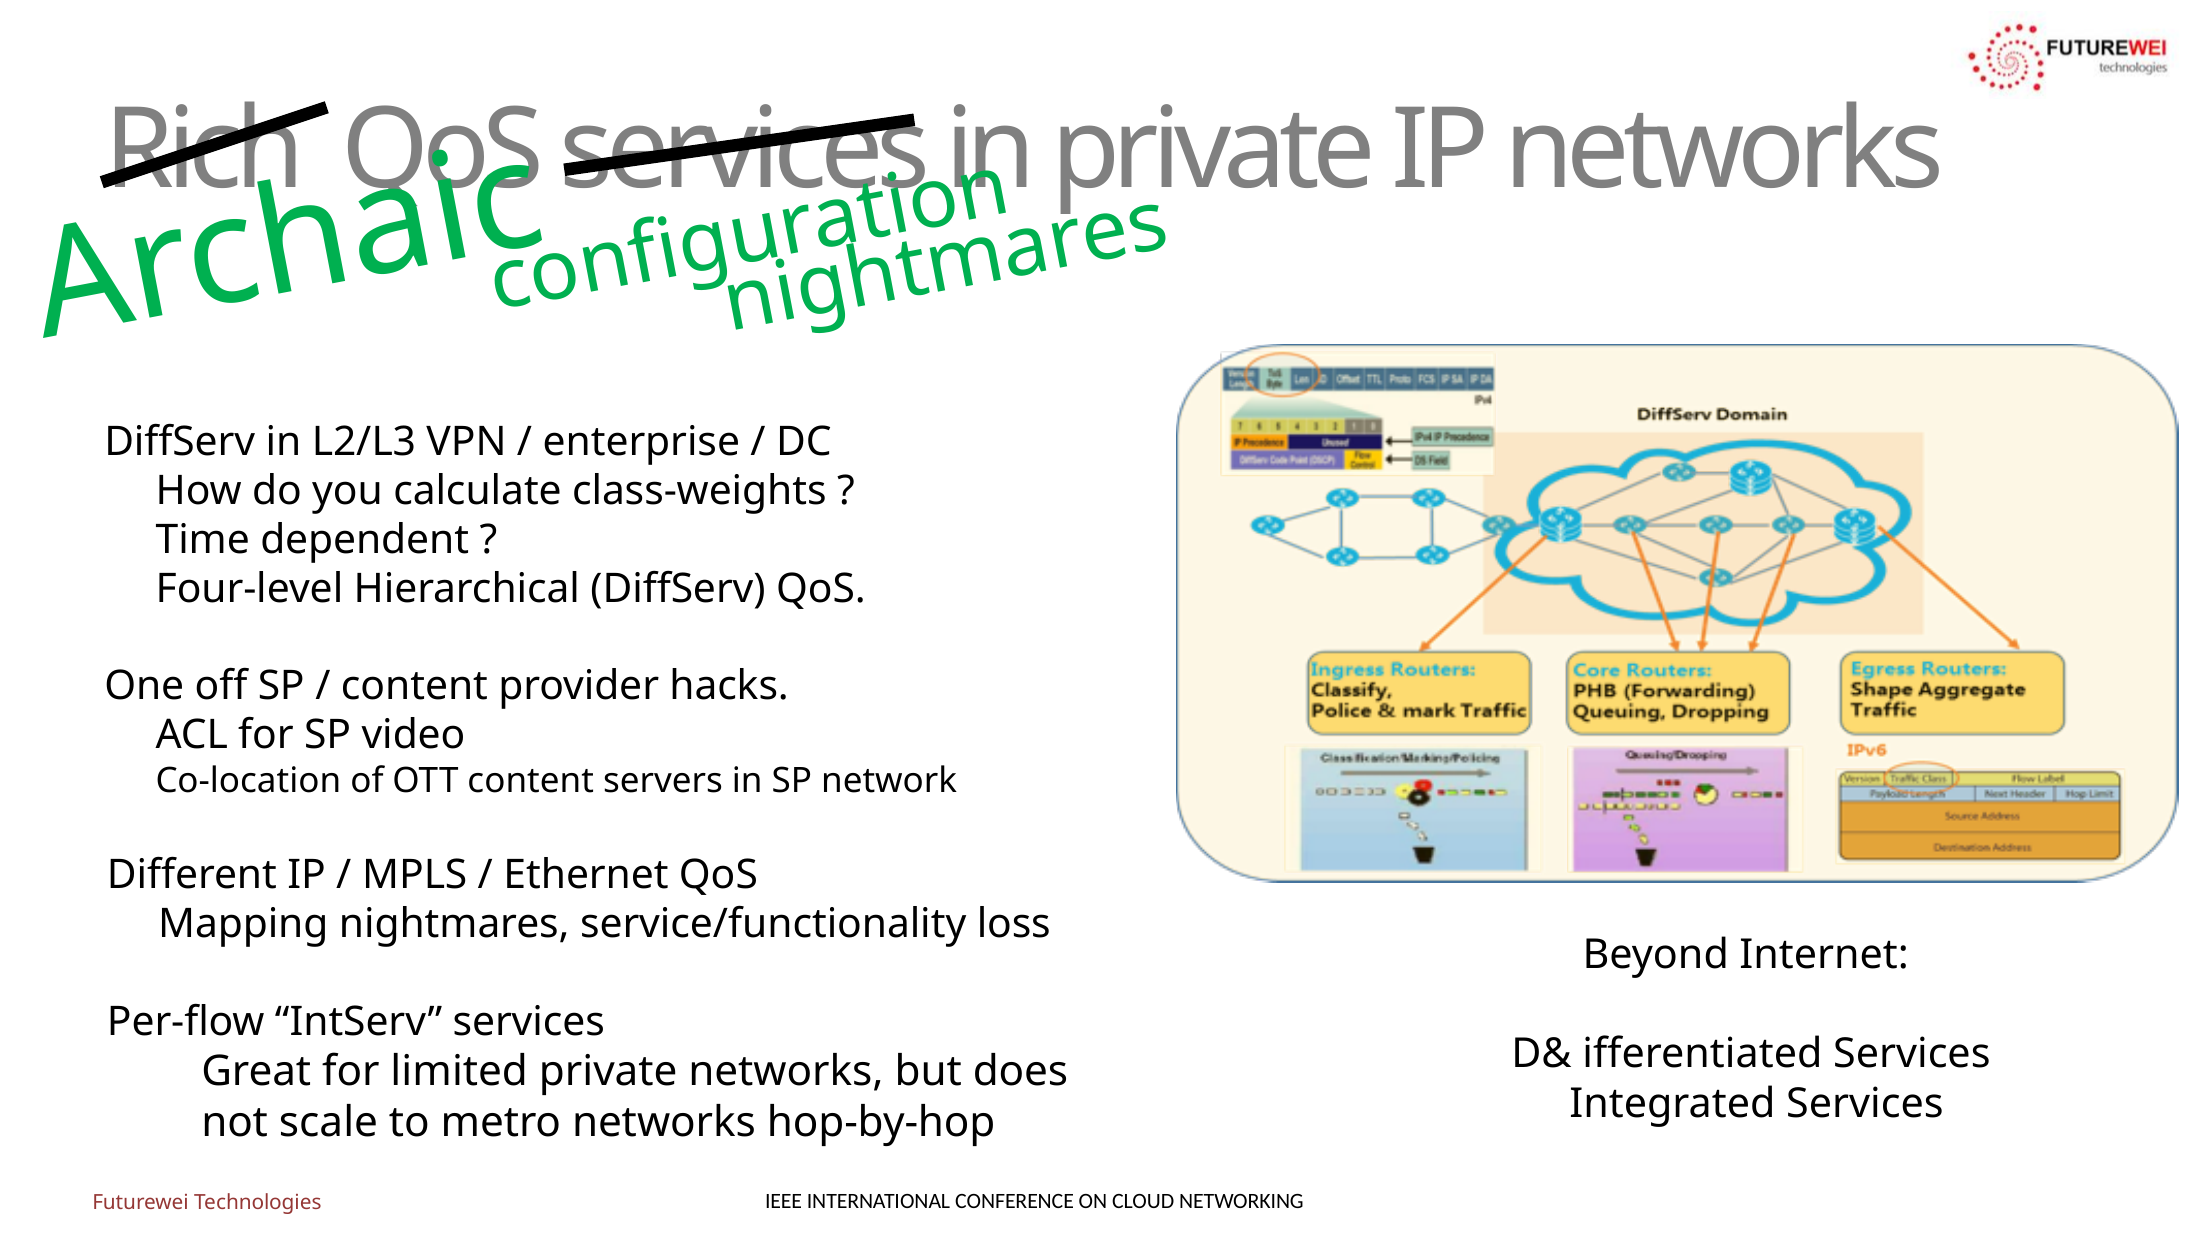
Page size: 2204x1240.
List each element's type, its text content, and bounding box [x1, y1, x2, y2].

text_box nightmares [676, 94, 1502, 362]
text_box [101, 106, 327, 183]
title Rich QoS services in private IP networks [101, 36, 2052, 246]
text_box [564, 119, 915, 170]
text_box Archaic [0, 82, 567, 378]
picture [1176, 344, 2180, 883]
text_box configuration [464, 69, 1280, 372]
list DiffServ in L2/L3 VPN / enterprise / DC How do you calculate class-weights ? Time dependent ? Four-level Hierarchical (DiffServ) QoS. One off SP / content provider hacks. ACL for SP video Co-location of OTT content servers in SP network Different IP / MPLS / Ethernet QoS Mapping nightmares, service/functionality loss Per-flow “IntServ” services Great for limited private networks, but does not scale to metro networks hop-by-hop [89, 407, 1152, 1160]
picture [1933, 11, 2199, 99]
text_box Beyond Internet: D& ifferentiated Services Integrated Services [1496, 919, 2006, 1133]
